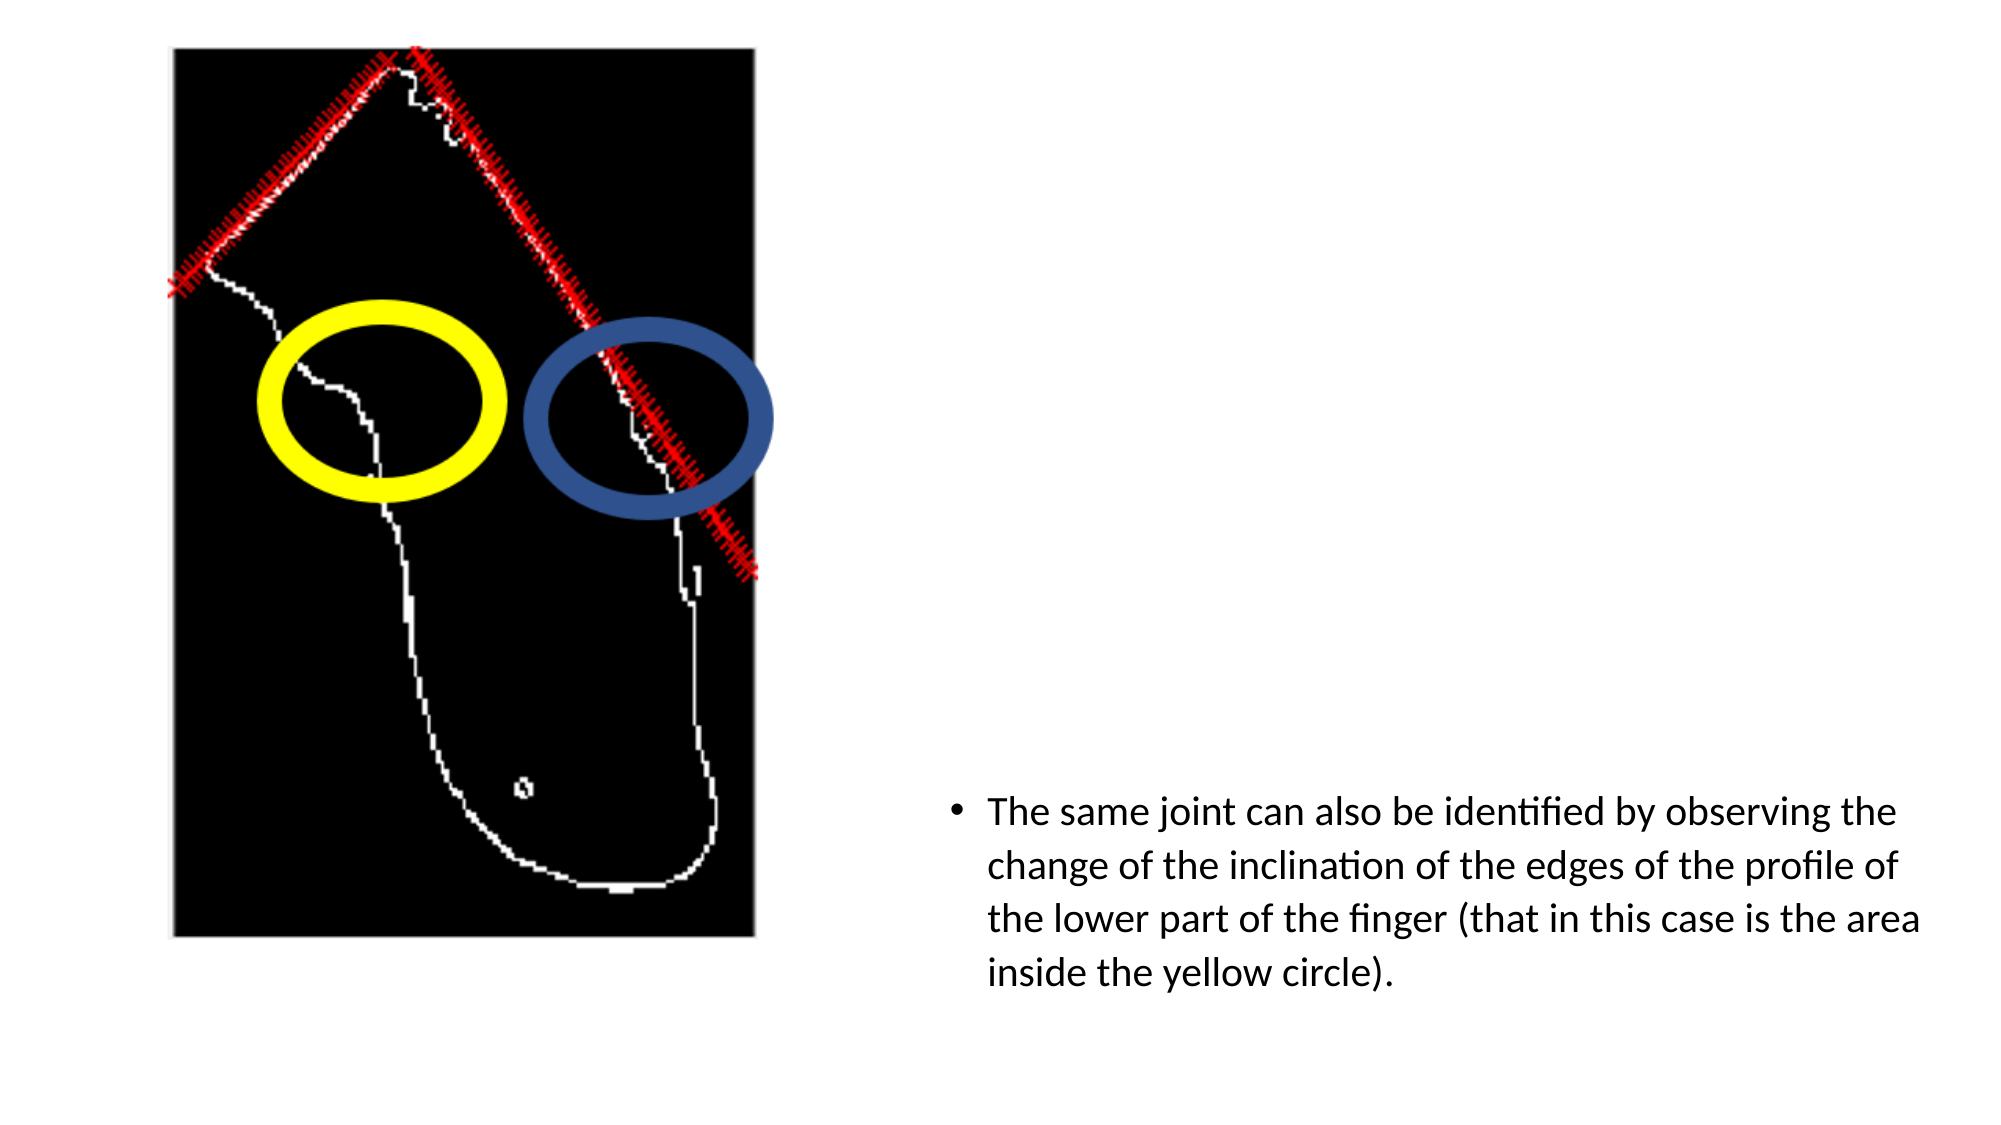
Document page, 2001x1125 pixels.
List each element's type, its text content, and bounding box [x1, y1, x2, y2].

list The same joint can also be identified by observing the change of the inclination of the edges of the profile of the lower part of the finger (that in this case is the area inside the yellow circle). [934, 48, 1939, 887]
picture [146, 26, 821, 957]
